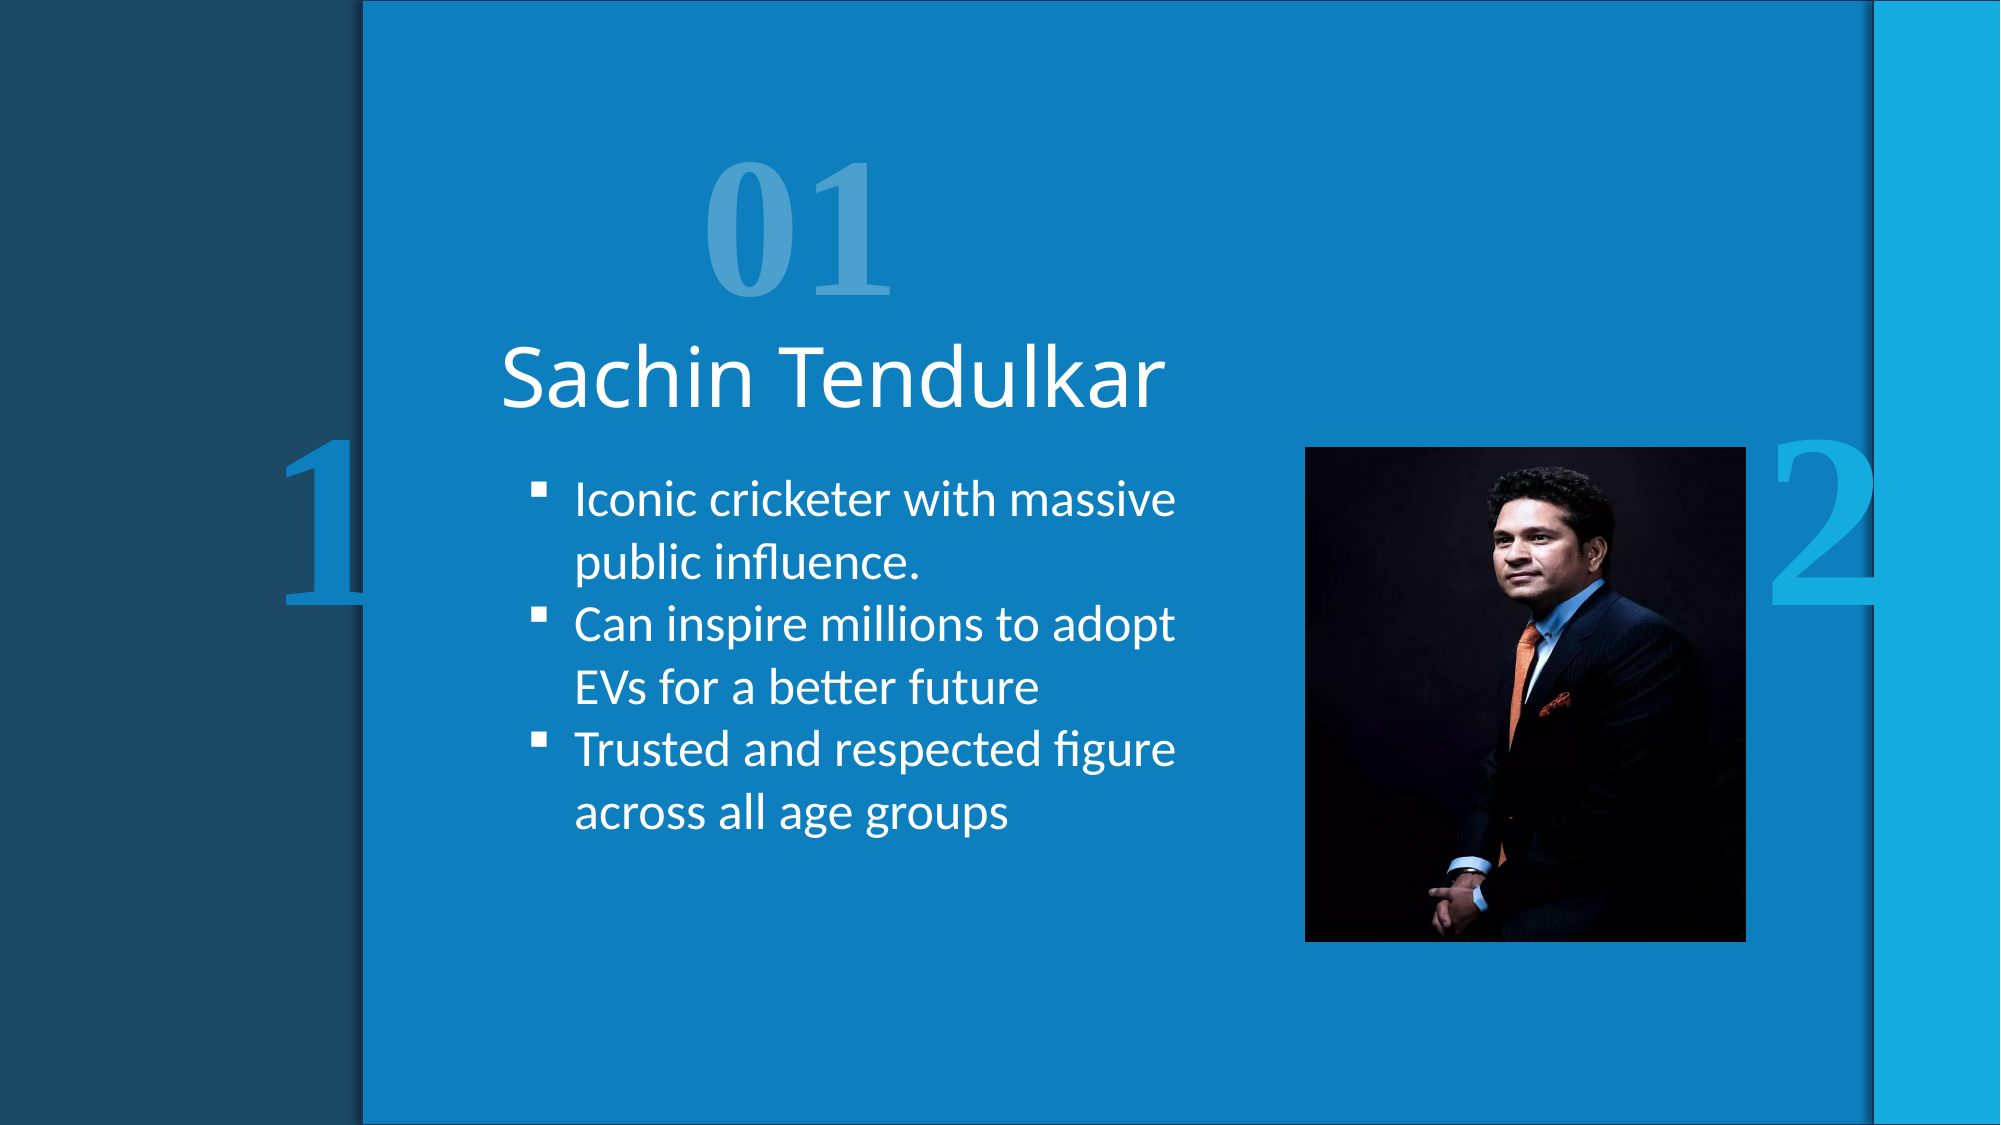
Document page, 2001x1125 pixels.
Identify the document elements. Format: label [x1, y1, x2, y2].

text_box [252, 0, 1747, 1125]
text_box [1747, 0, 2000, 1125]
